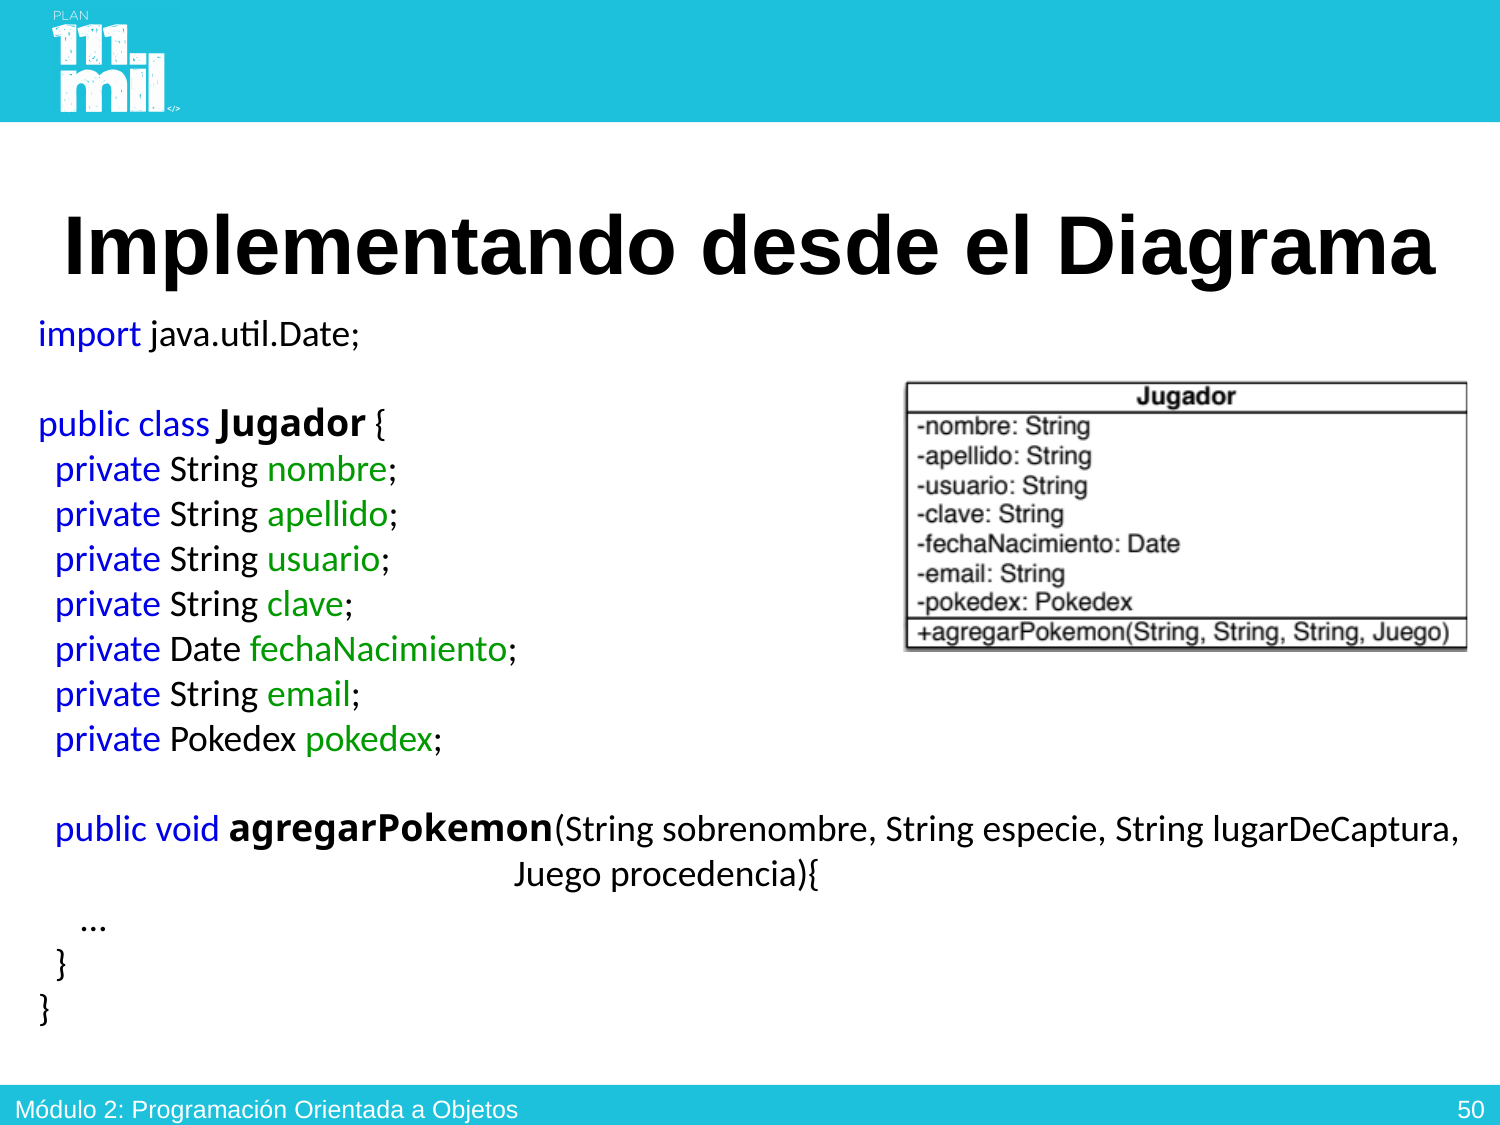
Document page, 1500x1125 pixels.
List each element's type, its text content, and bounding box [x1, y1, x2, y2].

slide_number 49 [1162, 1078, 1500, 1125]
text_box import java.util.Date; public class Jugador { private String nombre; private String apellido; private String usuario; private String clave; private Date fechaNacimiento; private String email; private Pokedex pokedex; public void agregarPokemon(String sobrenombre, String especie, String lugarDeCaptura, Juego procedencia){ … } } [23, 301, 1500, 1037]
footer Módulo 2: Programación Orientada a Objetos [0, 1078, 606, 1125]
title Implementando desde el Diagrama [0, 147, 1500, 348]
picture [902, 378, 1468, 652]
